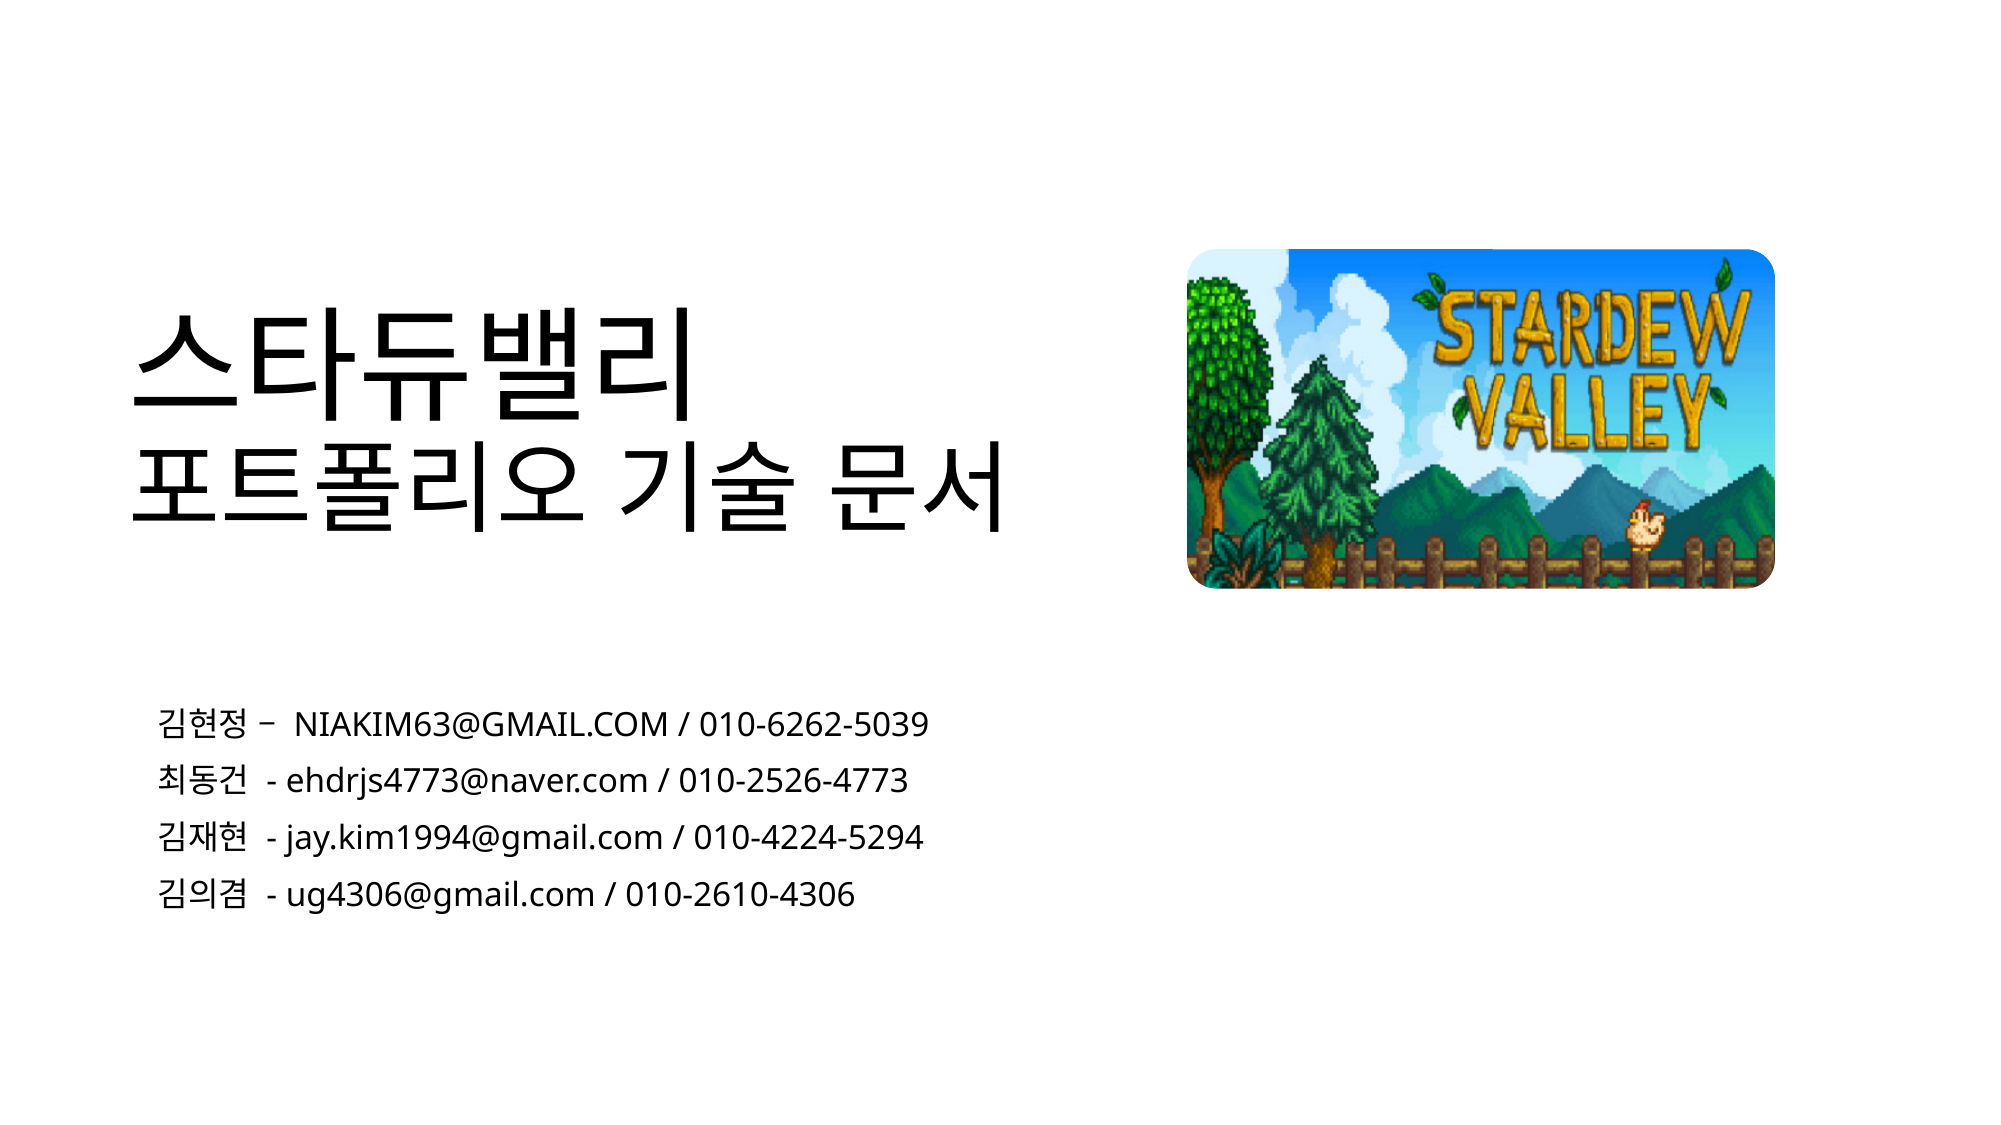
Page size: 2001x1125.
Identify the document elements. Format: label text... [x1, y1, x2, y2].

picture [1187, 249, 1775, 589]
title 스타듀밸리 포트폴리오 기술 문서 [113, 40, 1188, 554]
subtitle 김현정 – NIAKIM63@GMAIL.COM / 010-6262-5039 최동건 - ehdrjs4773@naver.com / 010-2526-4773 김재현 - jay.kim1994@gmail.com / 010-4224-5294 김의겸 - ug4306@gmail.com / 010-2610-4306 [142, 632, 1547, 1058]
